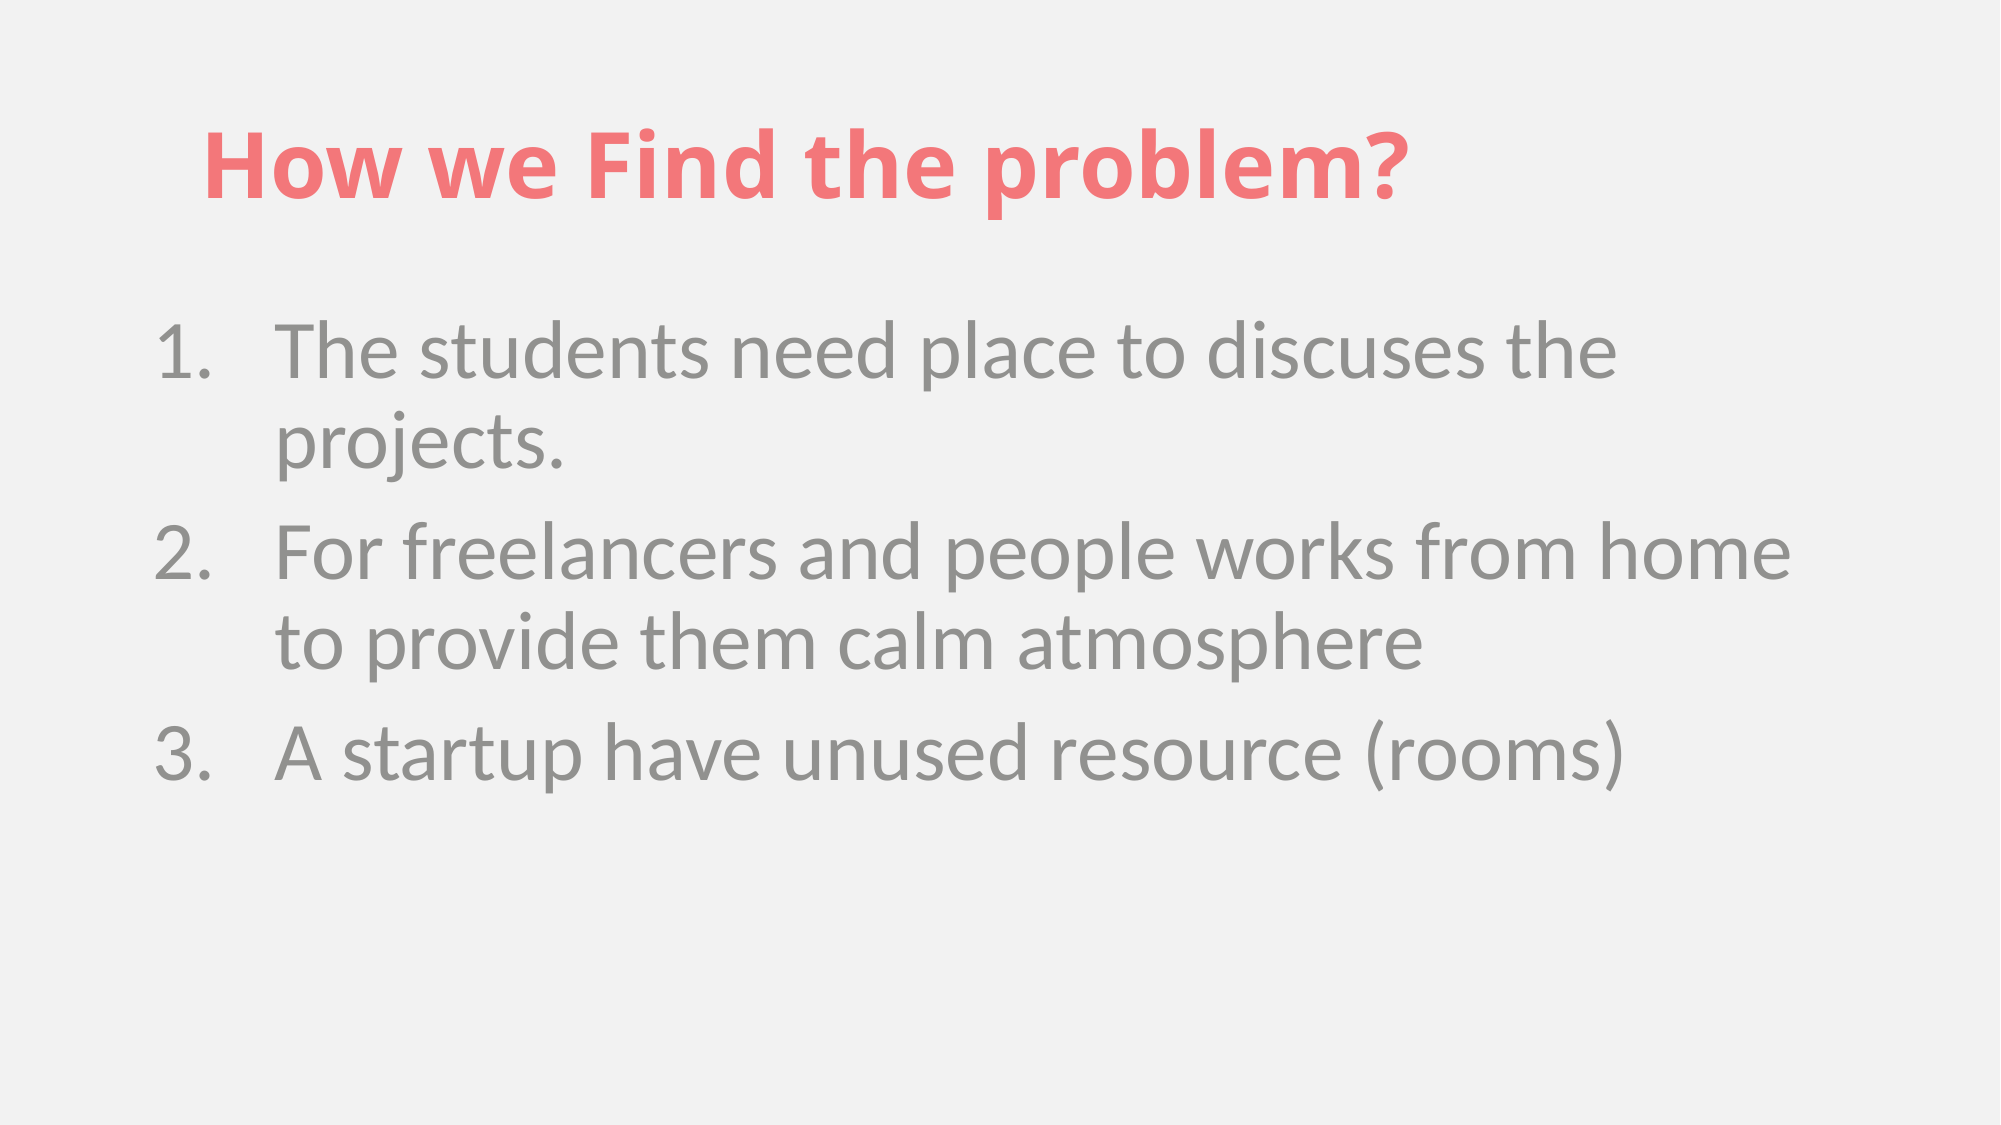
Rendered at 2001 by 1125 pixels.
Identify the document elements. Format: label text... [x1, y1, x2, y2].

list The students need place to discuses the projects. For freelancers and people works from home to provide them calm atmosphere A startup have unused resource (rooms) [137, 299, 1863, 905]
title How we Find the problem? [137, 59, 1863, 278]
